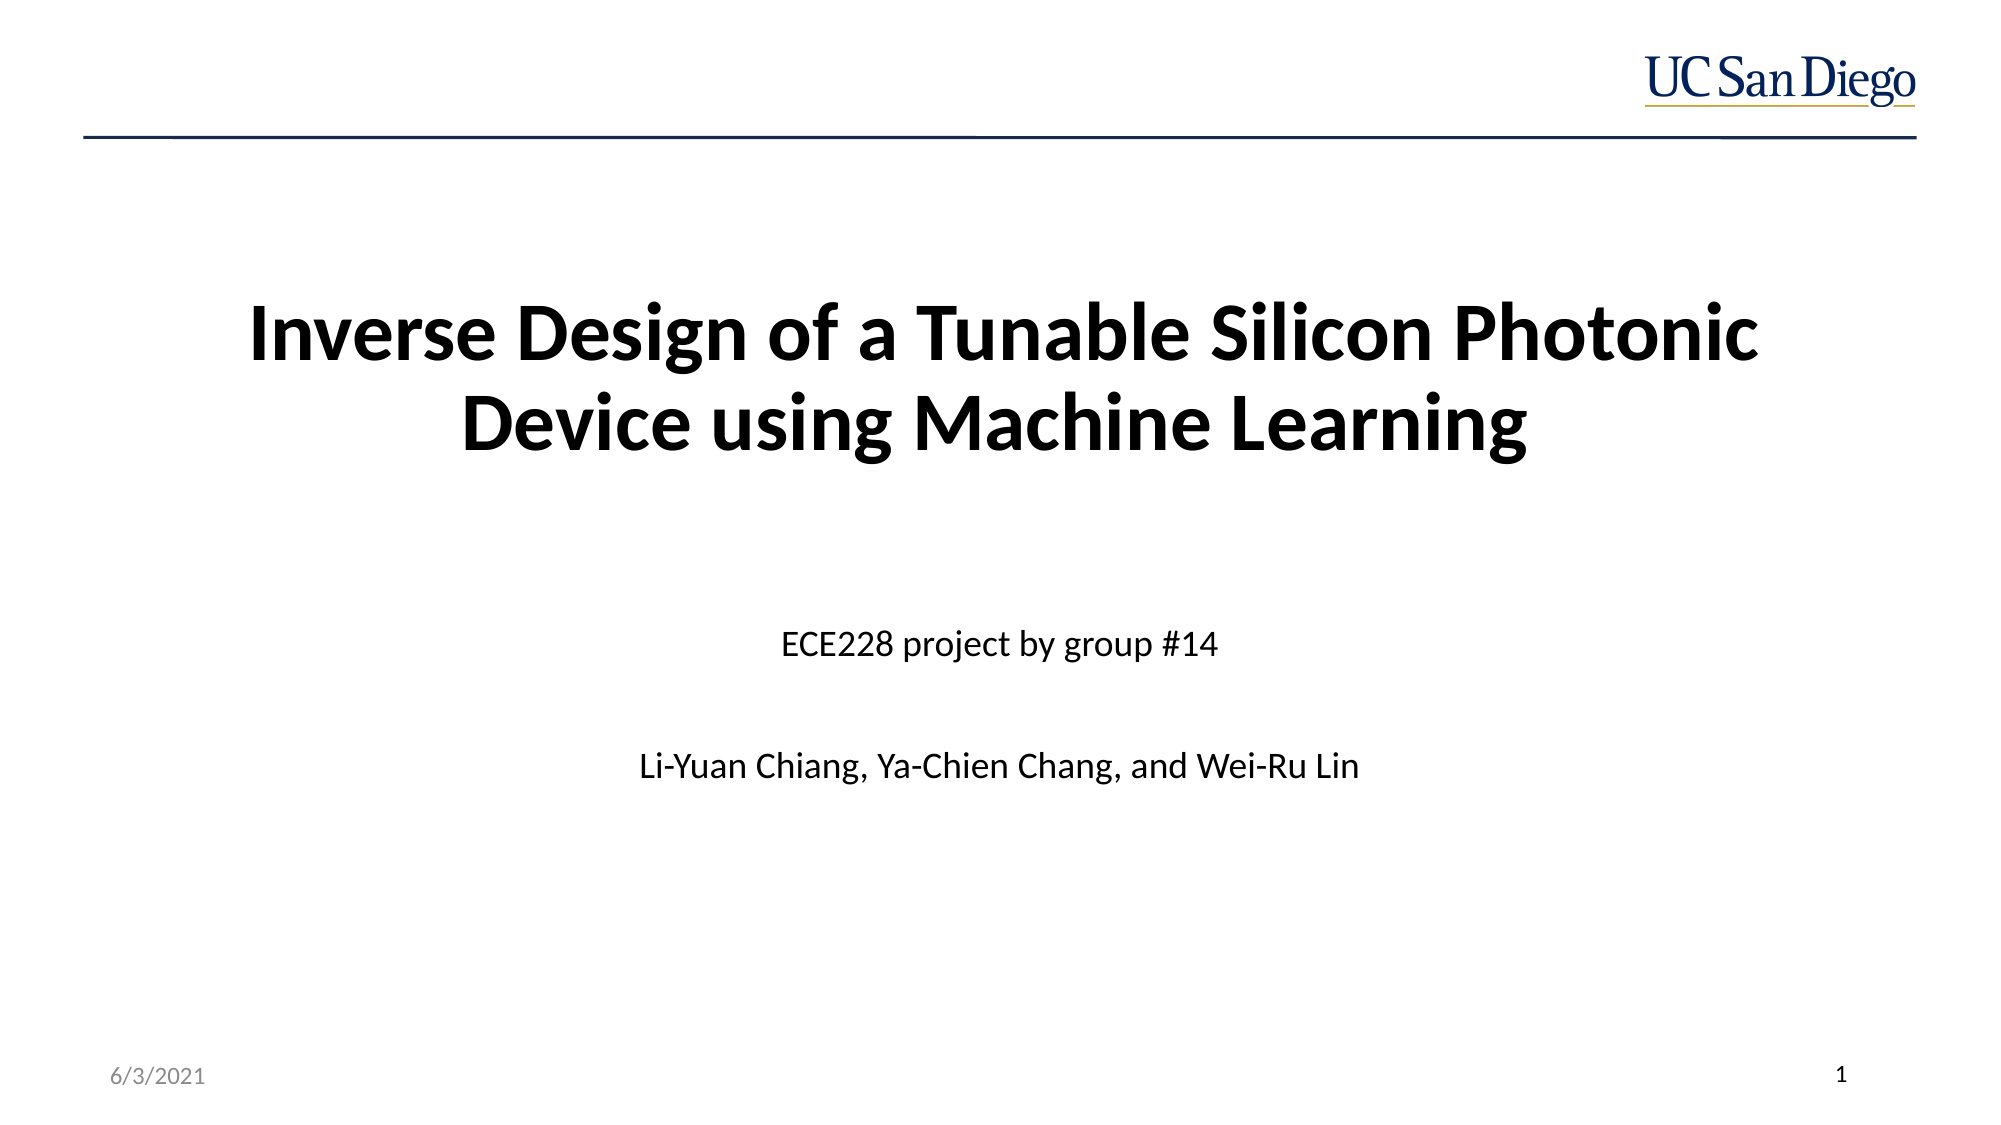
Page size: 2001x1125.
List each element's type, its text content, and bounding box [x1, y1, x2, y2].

title Inverse Design of a Tunable Silicon Photonic Device using Machine Learning [221, 216, 1788, 576]
picture [1642, 54, 1918, 109]
subtitle ECE228 project by group #14 Li-Yuan Chiang, Ya-Chien Chang, and Wei-Ru Lin [249, 550, 1750, 885]
slide_number 1 [1412, 1042, 1863, 1103]
text_box 6/3/2021 [94, 1052, 221, 1097]
